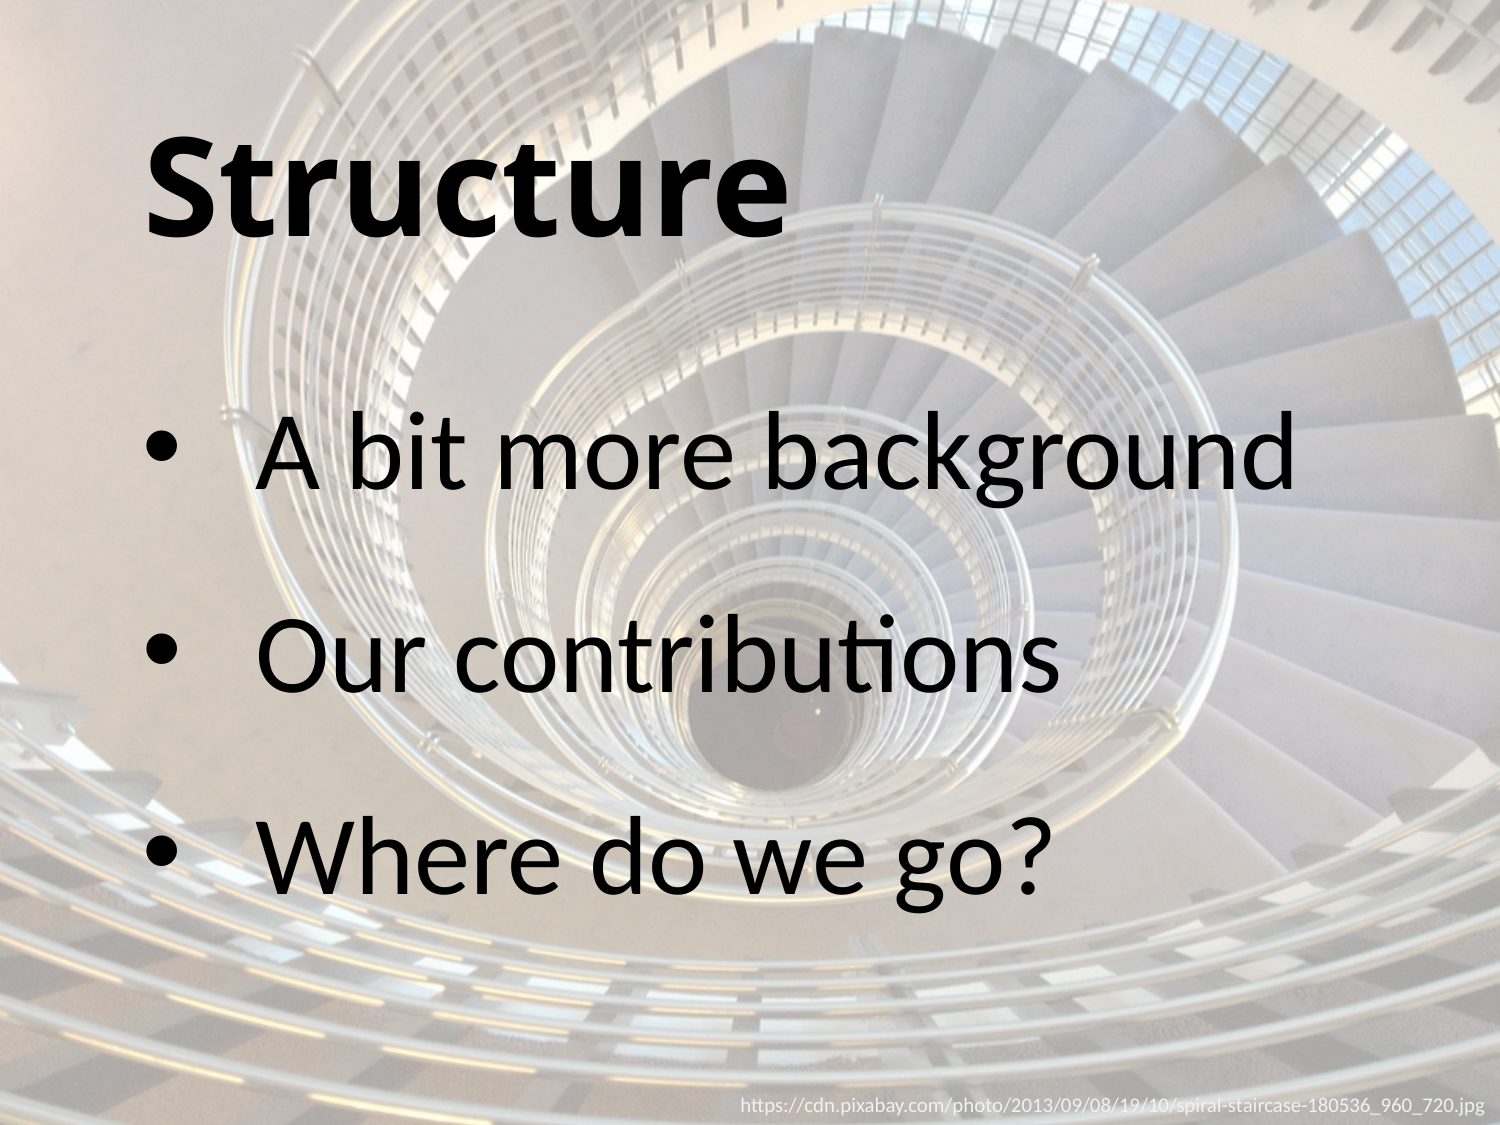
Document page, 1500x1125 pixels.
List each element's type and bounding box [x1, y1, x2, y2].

text_box [0, 0, 1500, 1125]
